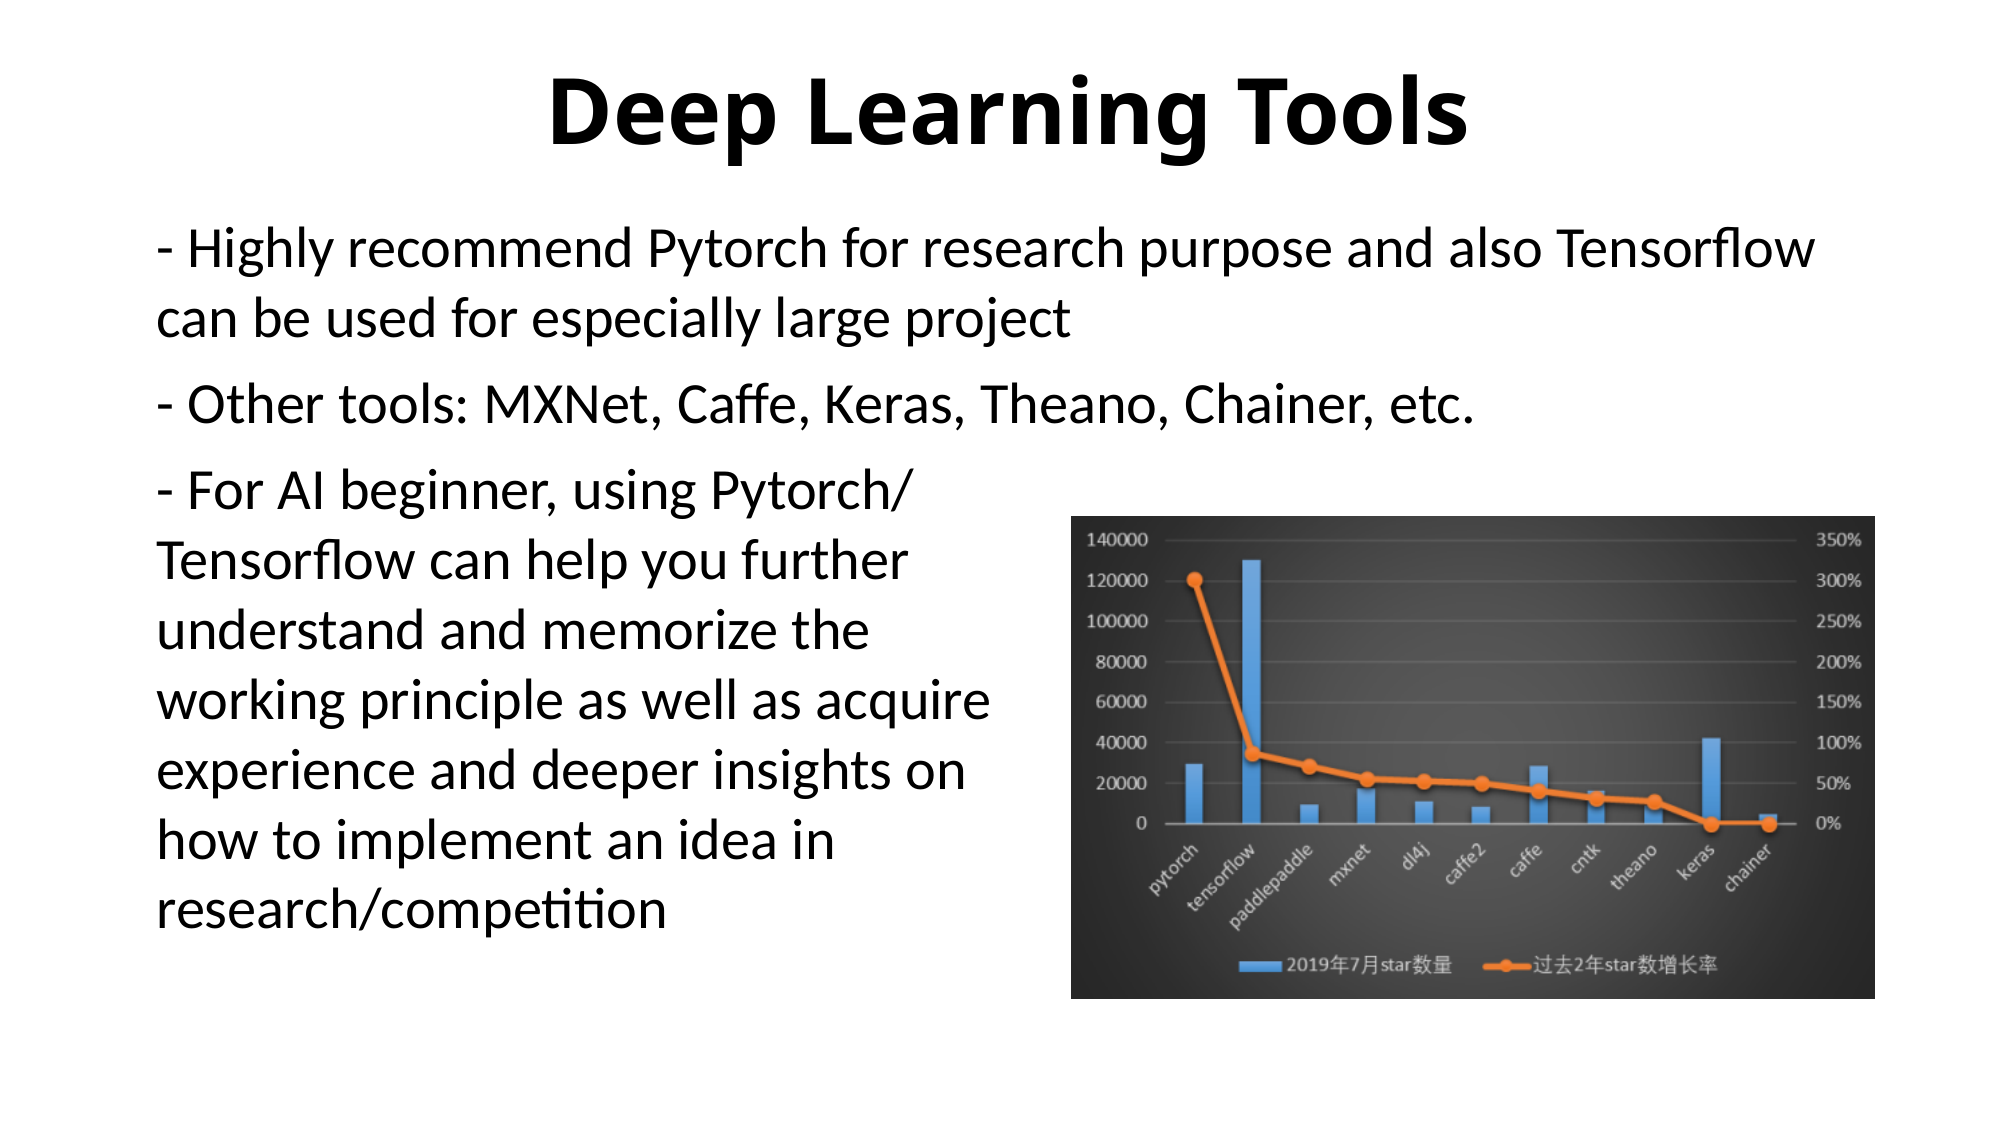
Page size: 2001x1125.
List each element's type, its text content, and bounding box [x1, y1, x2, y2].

text_box - Other tools: MXNet, Caffe, Keras, Theano, Chainer, etc. [141, 357, 1783, 443]
title Deep Learning Tools [141, 41, 1875, 188]
text_box - For AI beginner, using Pytorch/ Tensorflow can help you further understand and memorize the working principle as well as acquire experience and deeper insights on how to implement an idea in research/competition [141, 443, 1025, 949]
text_box - Highly recommend Pytorch for research purpose and also Tensorflow can be used for especially large project [141, 201, 1919, 357]
picture [1071, 516, 1875, 999]
